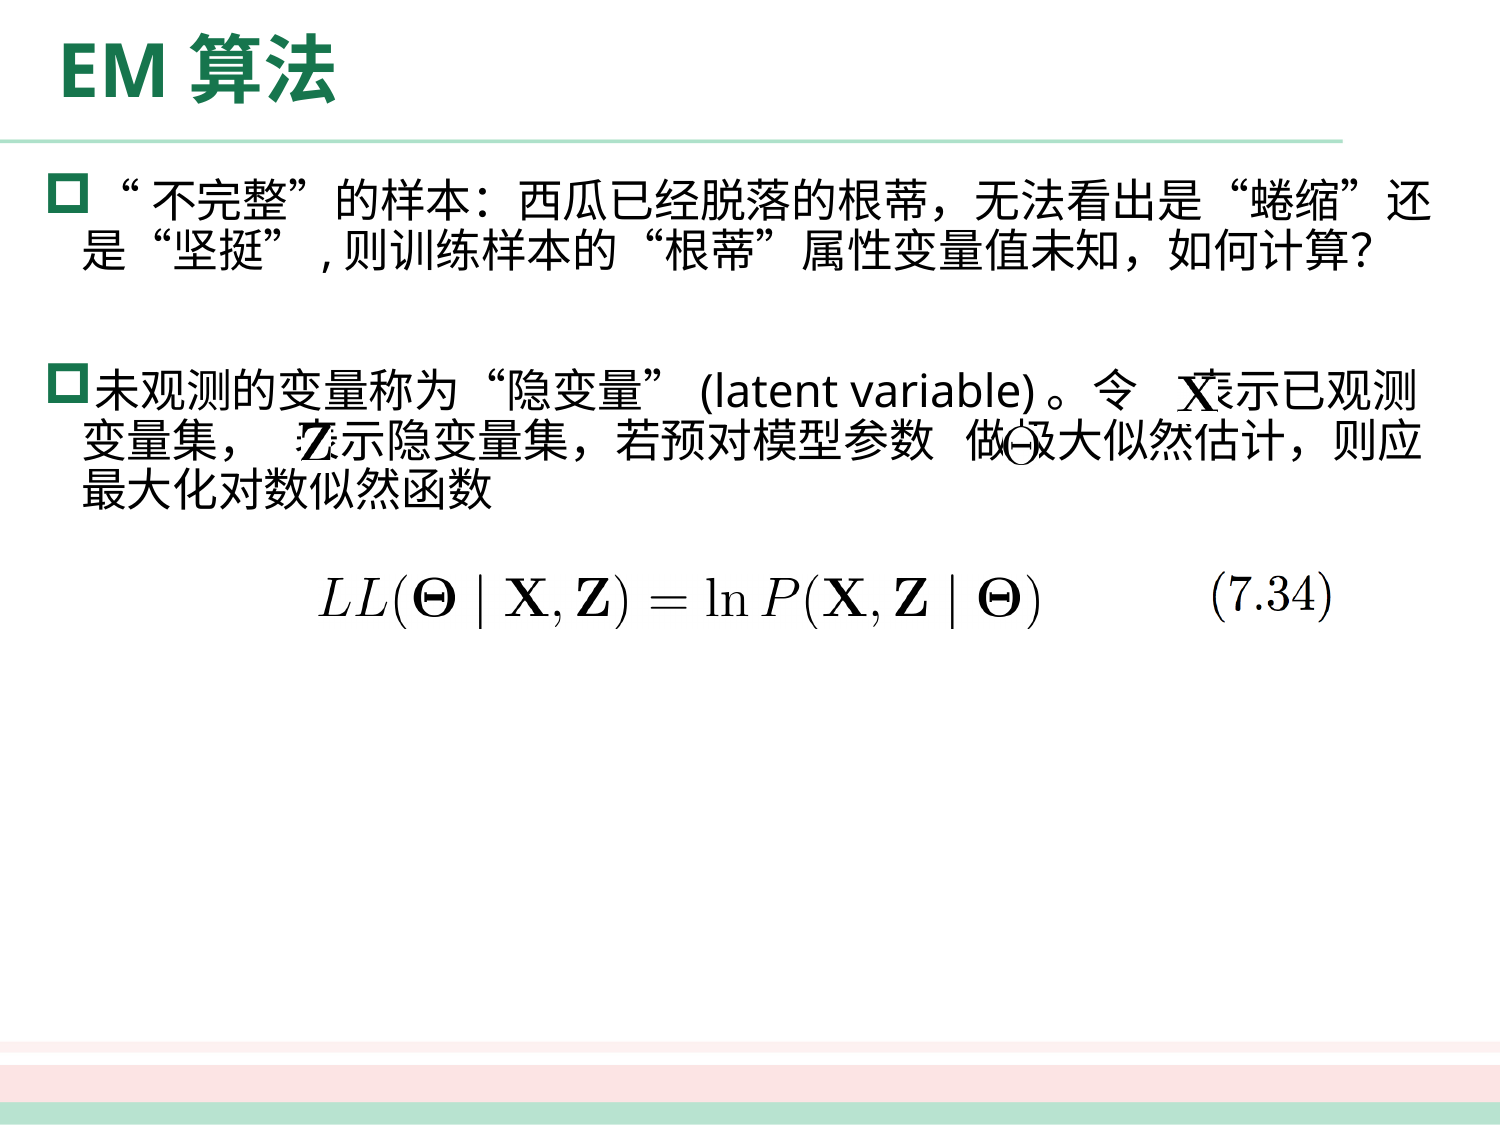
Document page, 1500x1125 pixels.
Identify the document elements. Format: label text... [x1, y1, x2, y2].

list “不完整”的样本：西瓜已经脱落的根蒂，无法看出是“蜷缩”还是“坚挺”,则训练样本的“根蒂”属性变量值未知，如何计算？ 未观测的变量称为“隐变量”(latent variable)。令 表示已观测变量集， 表示隐变量集，若预对模型参数 做极大似然估计，则应最大化对数似然函数 [28, 170, 1460, 1020]
title EM算法 [42, 8, 1223, 138]
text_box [316, 567, 1334, 635]
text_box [1175, 372, 1220, 424]
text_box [1001, 422, 1041, 478]
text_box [299, 421, 333, 473]
picture [0, 0, 1500, 1125]
